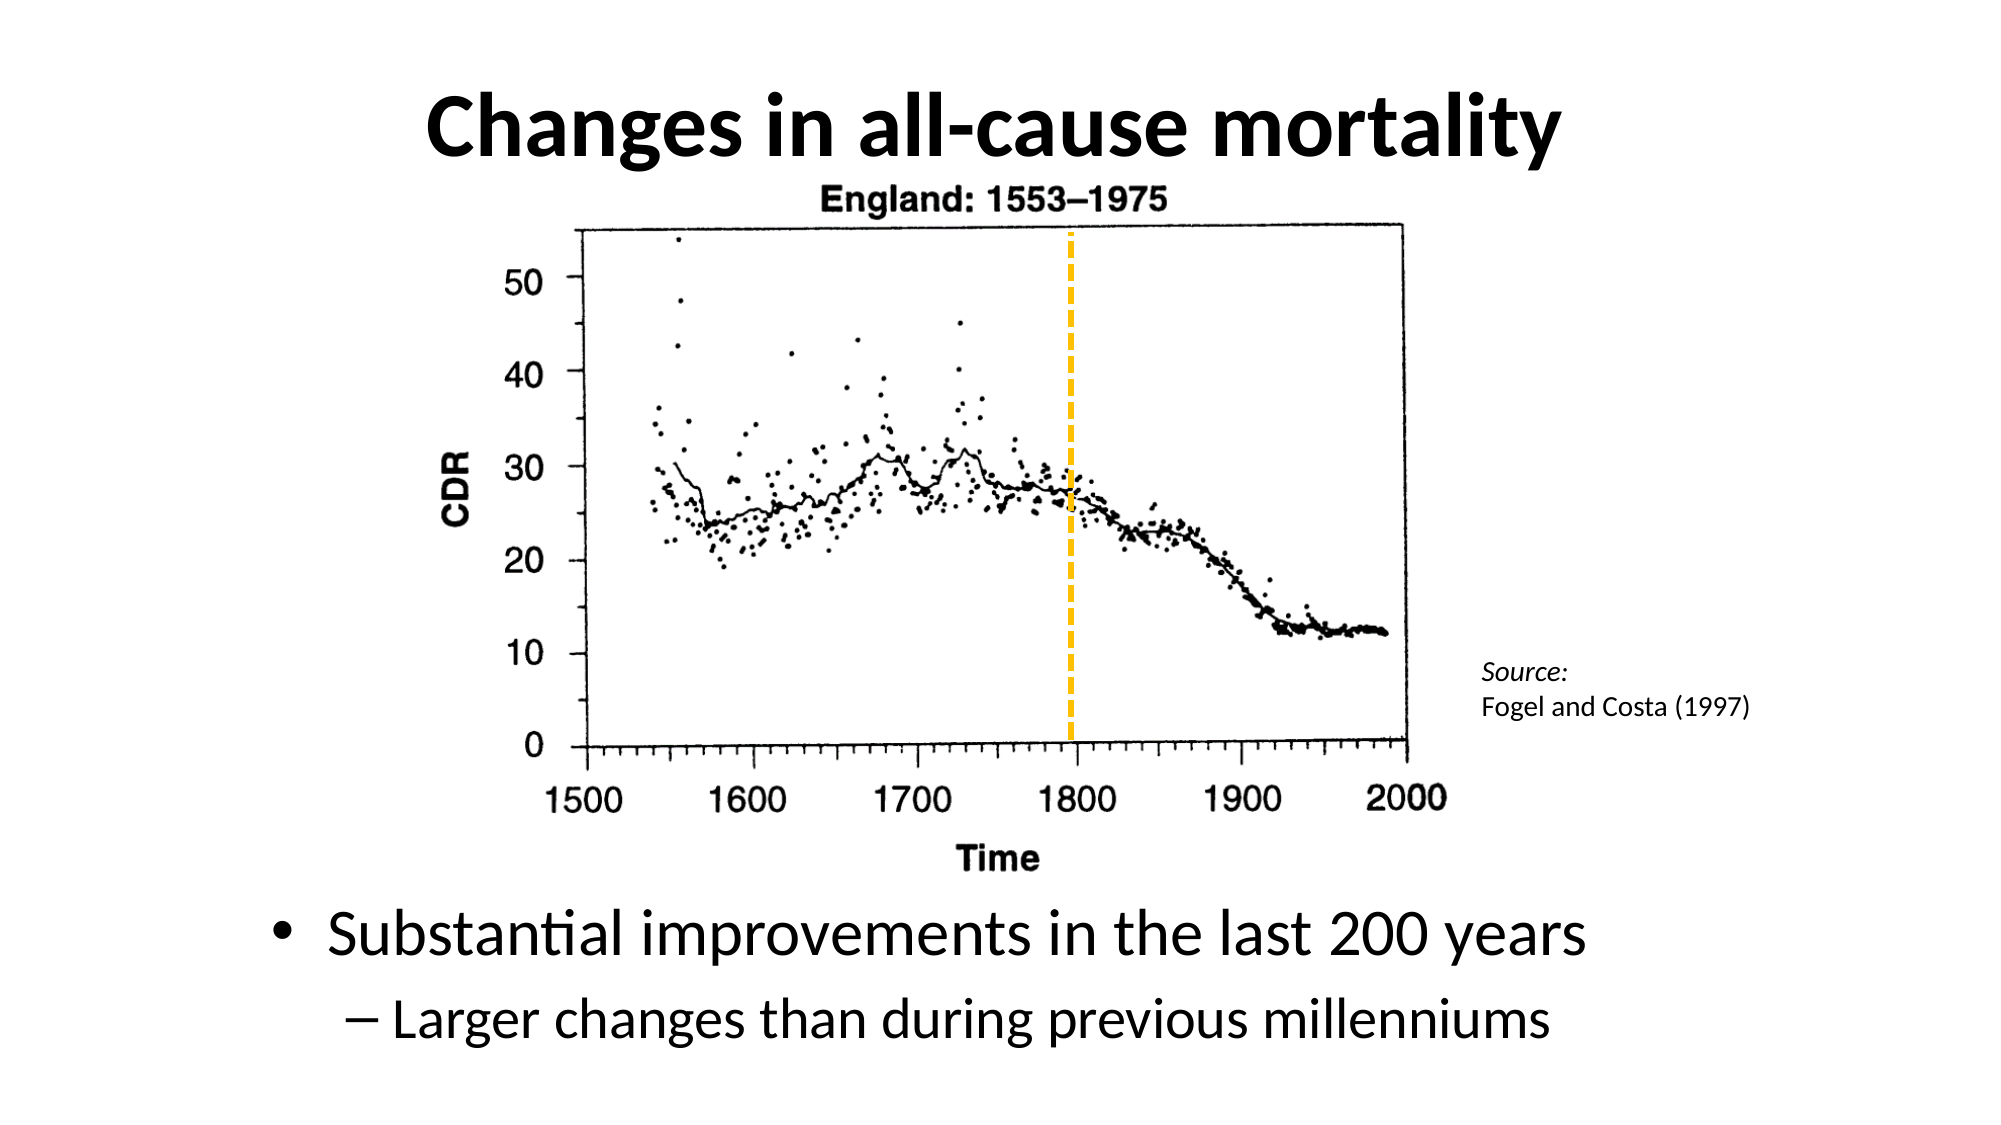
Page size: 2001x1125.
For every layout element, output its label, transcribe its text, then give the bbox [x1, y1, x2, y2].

text_box Source: Fogel and Costa (1997) [1487, 645, 1768, 730]
title Changes in all-cause mortality [320, 26, 1671, 214]
picture [409, 160, 1483, 904]
list Substantial improvements in the last 200 years Larger changes than during previous millenniums [255, 881, 1746, 1088]
